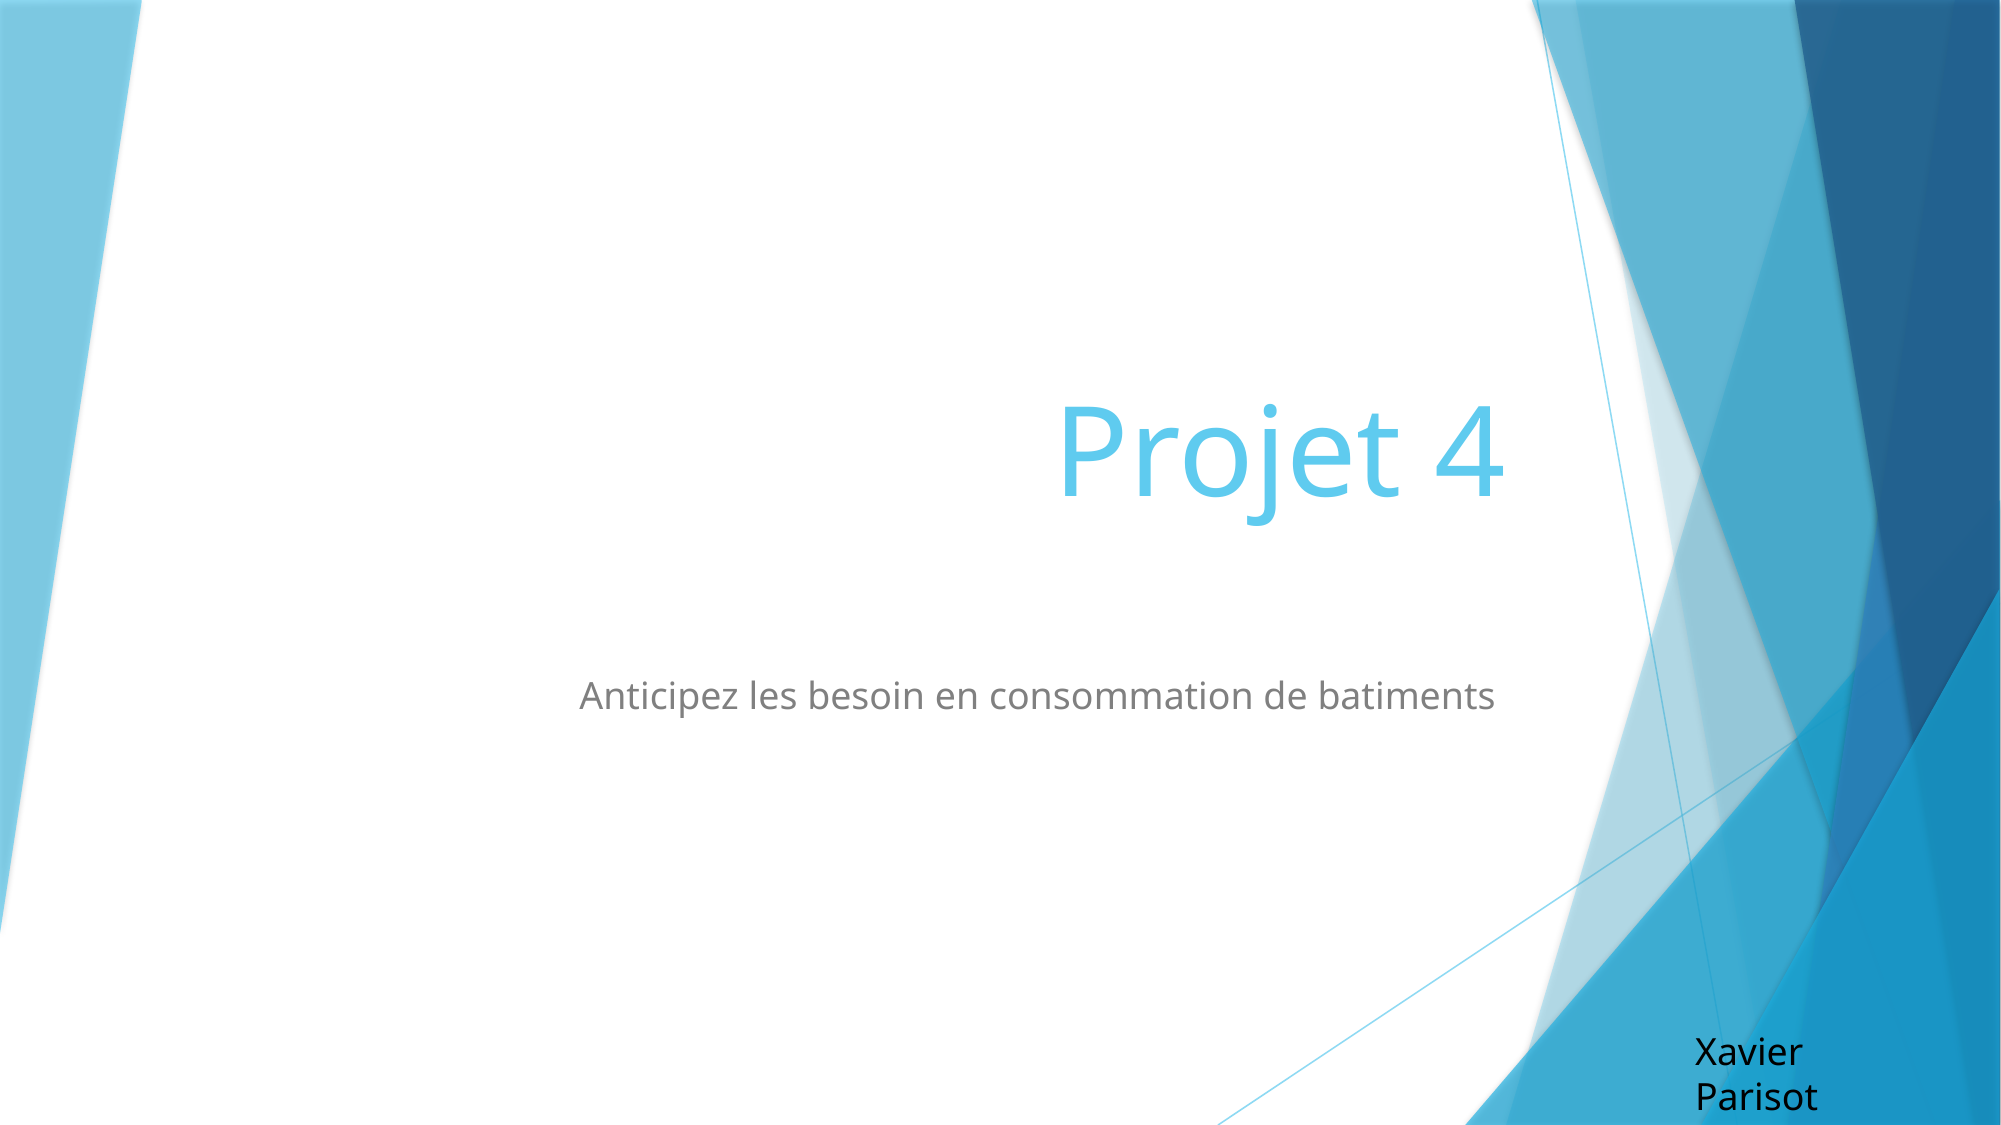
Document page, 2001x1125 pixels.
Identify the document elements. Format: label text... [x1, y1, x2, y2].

text_box Xavier Parisot [1680, 1020, 1951, 1125]
title Projet 4 [247, 394, 1522, 664]
subtitle Anticipez les besoin en consommation de batiments [247, 664, 1522, 845]
